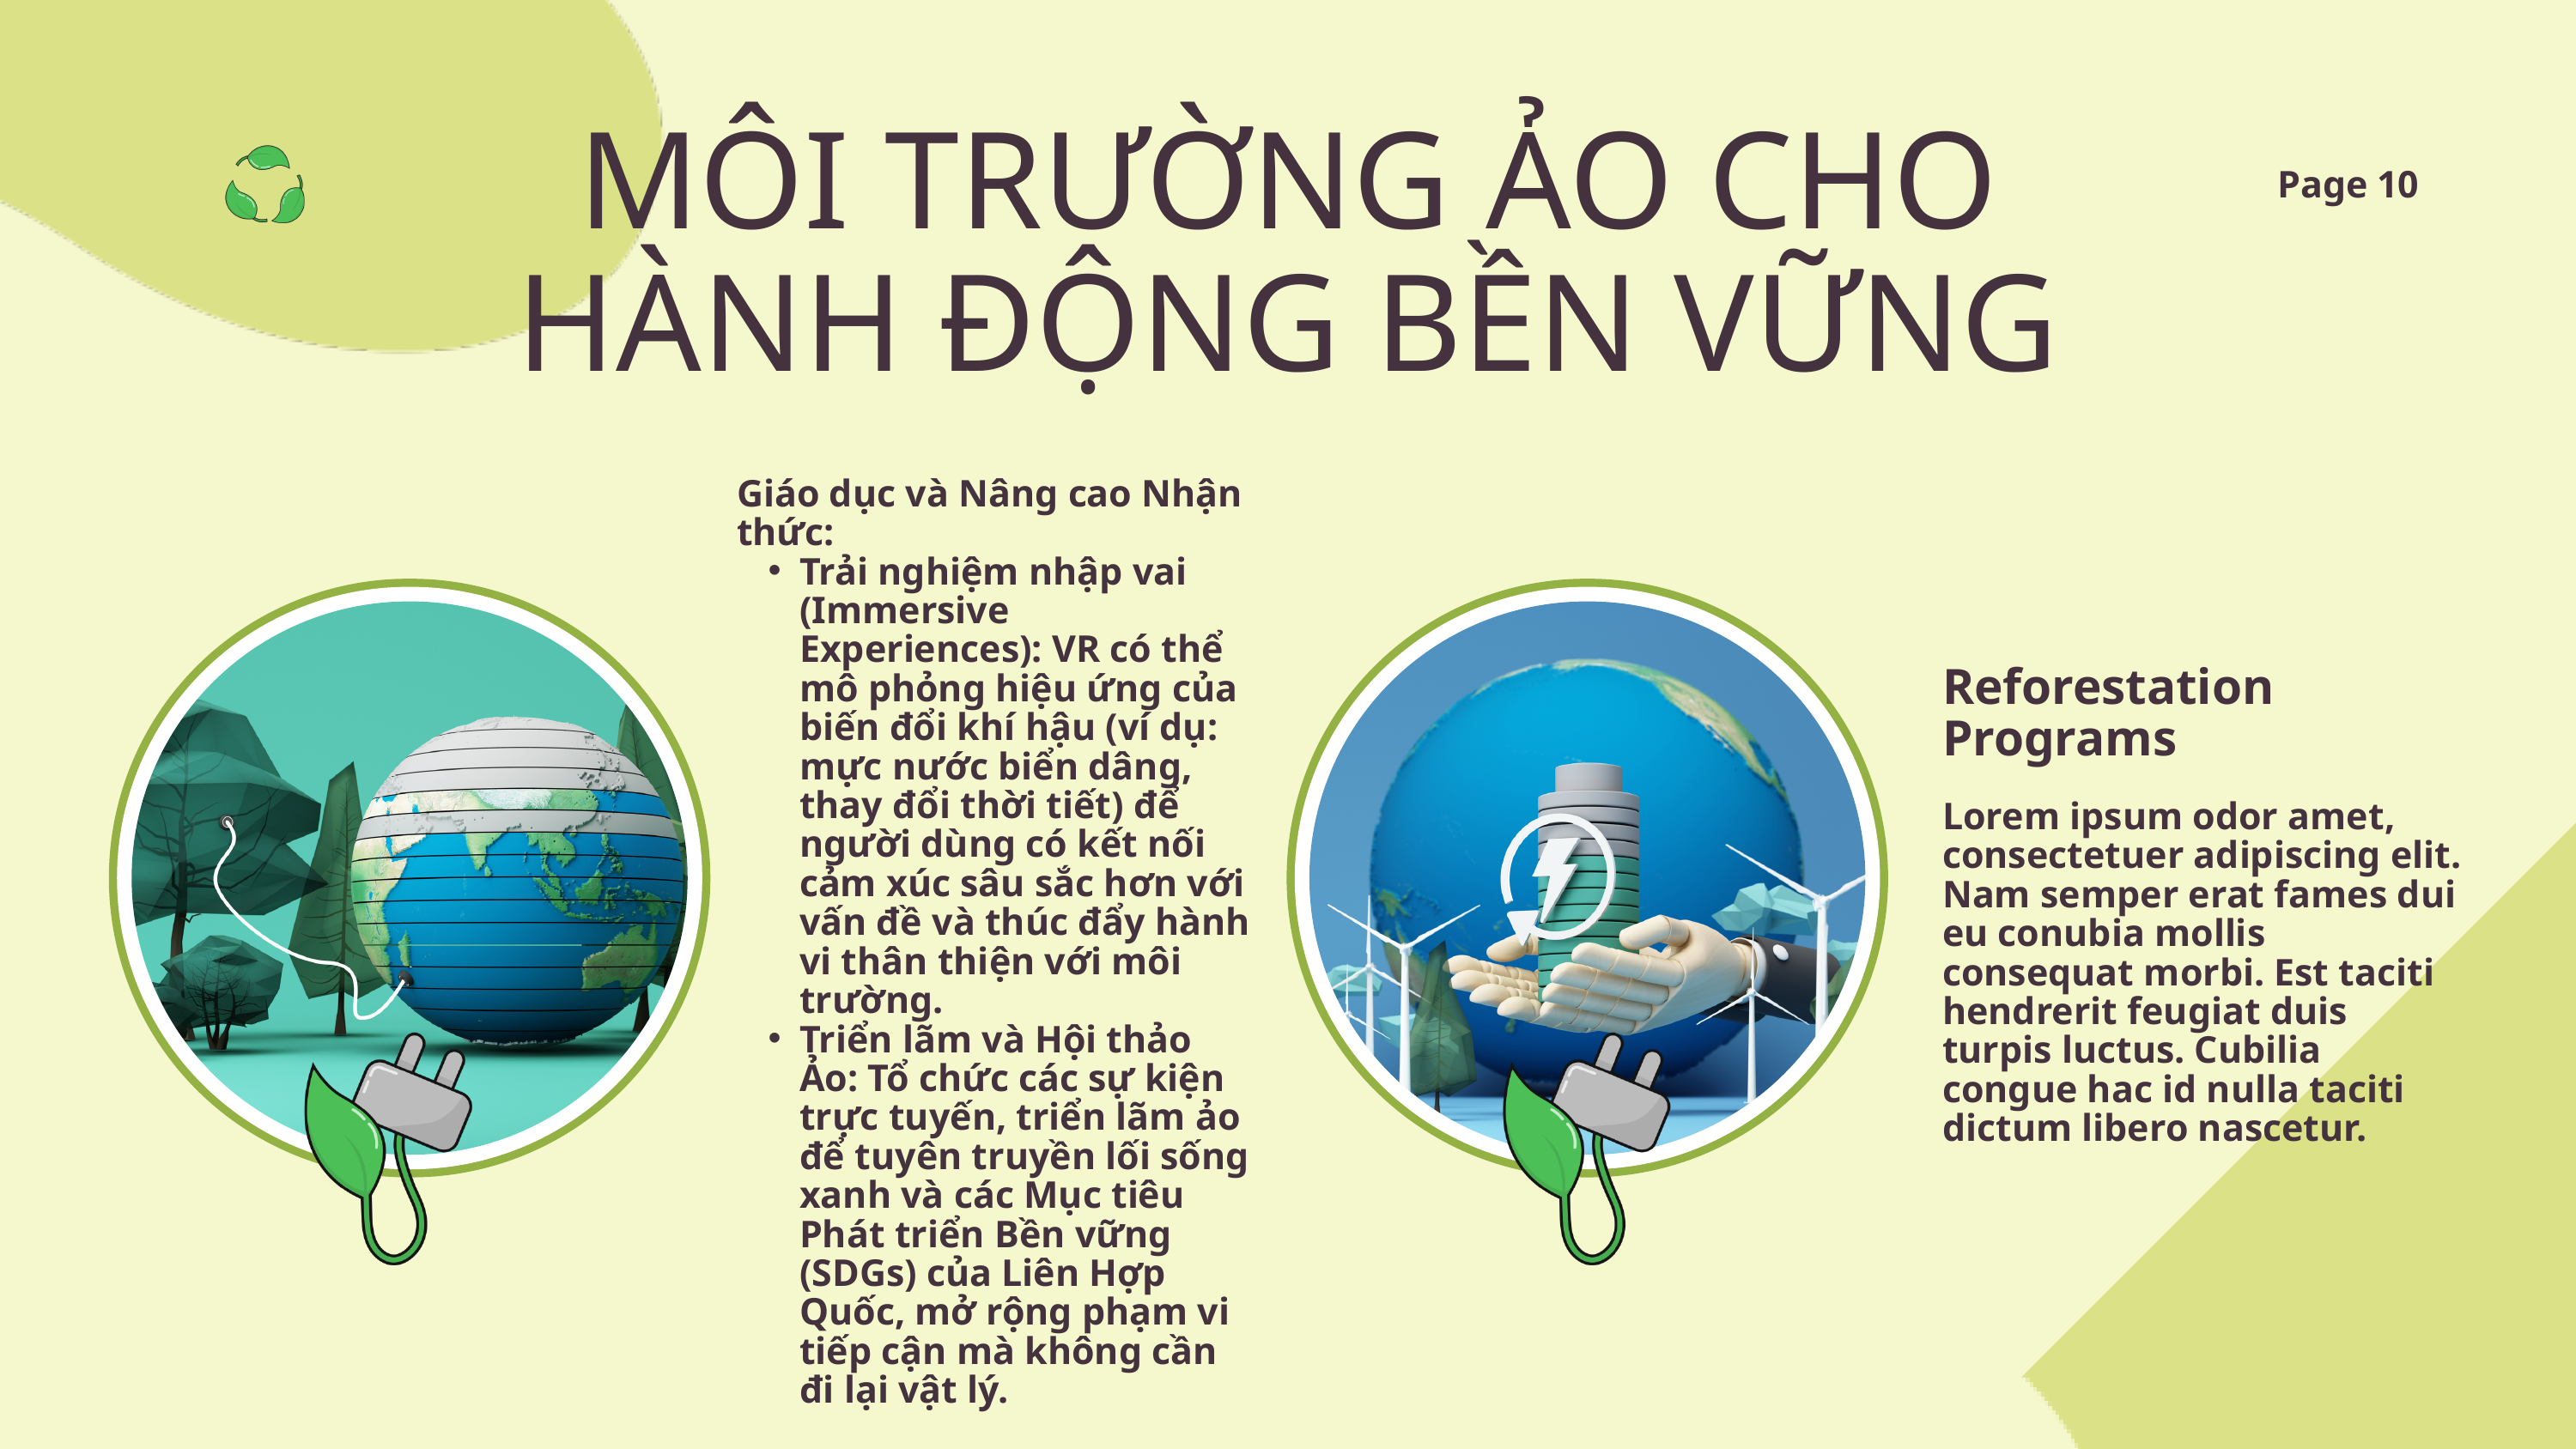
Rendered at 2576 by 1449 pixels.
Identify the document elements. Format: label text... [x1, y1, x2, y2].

text_box [304, 1185, 474, 1268]
text_box [1949, 822, 2576, 1449]
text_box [110, 578, 710, 1178]
text_box [0, 0, 680, 373]
text_box [1503, 1185, 1672, 1268]
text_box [1287, 578, 1887, 1178]
text_box Reforestation Programs [1942, 662, 2316, 766]
text_box Giáo dục và Nâng cao Nhận thức: Trải nghiệm nhập vai (Immersive Experiences): VR có thể mô phỏng hiệu ứng của biến đổi khí hậu (ví dụ: mực nước biển dâng, thay đổi thời tiết) để người dùng có kết nối cảm xúc sâu sắc hơn với vấn đề và thúc đẩy hành vi thân thiện với môi trường. Triển lãm và Hội thảo Ảo: Tổ chức các sự kiện trực tuyến, triển lãm ảo để tuyên truyền lối sống xanh và các Mục tiêu Phát triển Bền vững (SDGs) của Liên Hợp Quốc, mở rộng phạm vi tiếp cận mà không cần đi lại vật lý. [737, 475, 1261, 1449]
text_box Page 10 [2277, 166, 2472, 205]
text_box MÔI TRƯỜNG ẢO CHO HÀNH ĐỘNG BỀN VỮNG [507, 113, 2069, 398]
text_box Lorem ipsum odor amet, consectetuer adipiscing elit. Nam semper erat fames dui eu conubia mollis consequat morbi. Est taciti hendrerit feugiat duis turpis luctus. Cubilia congue hac id nulla taciti dictum libero nascetur. [1942, 797, 2466, 1149]
text_box [224, 144, 305, 224]
